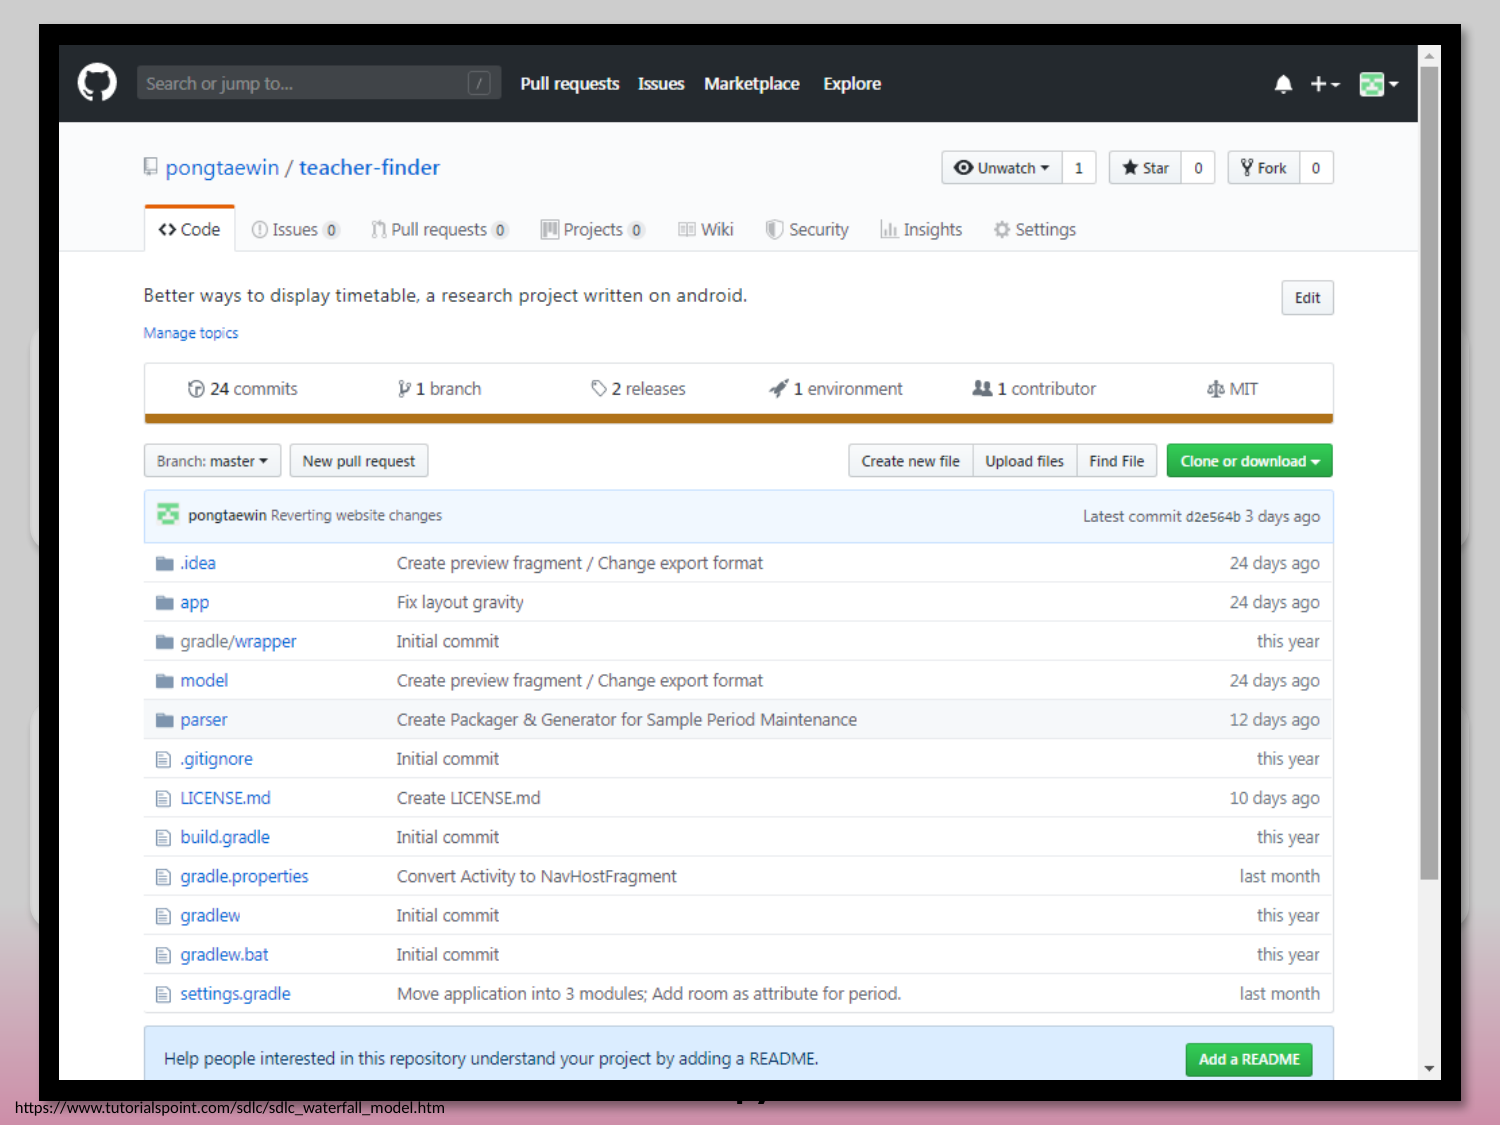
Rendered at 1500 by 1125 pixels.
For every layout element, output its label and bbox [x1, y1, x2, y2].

text_box [0, 0, 1500, 1125]
picture [21, 44, 1479, 1081]
